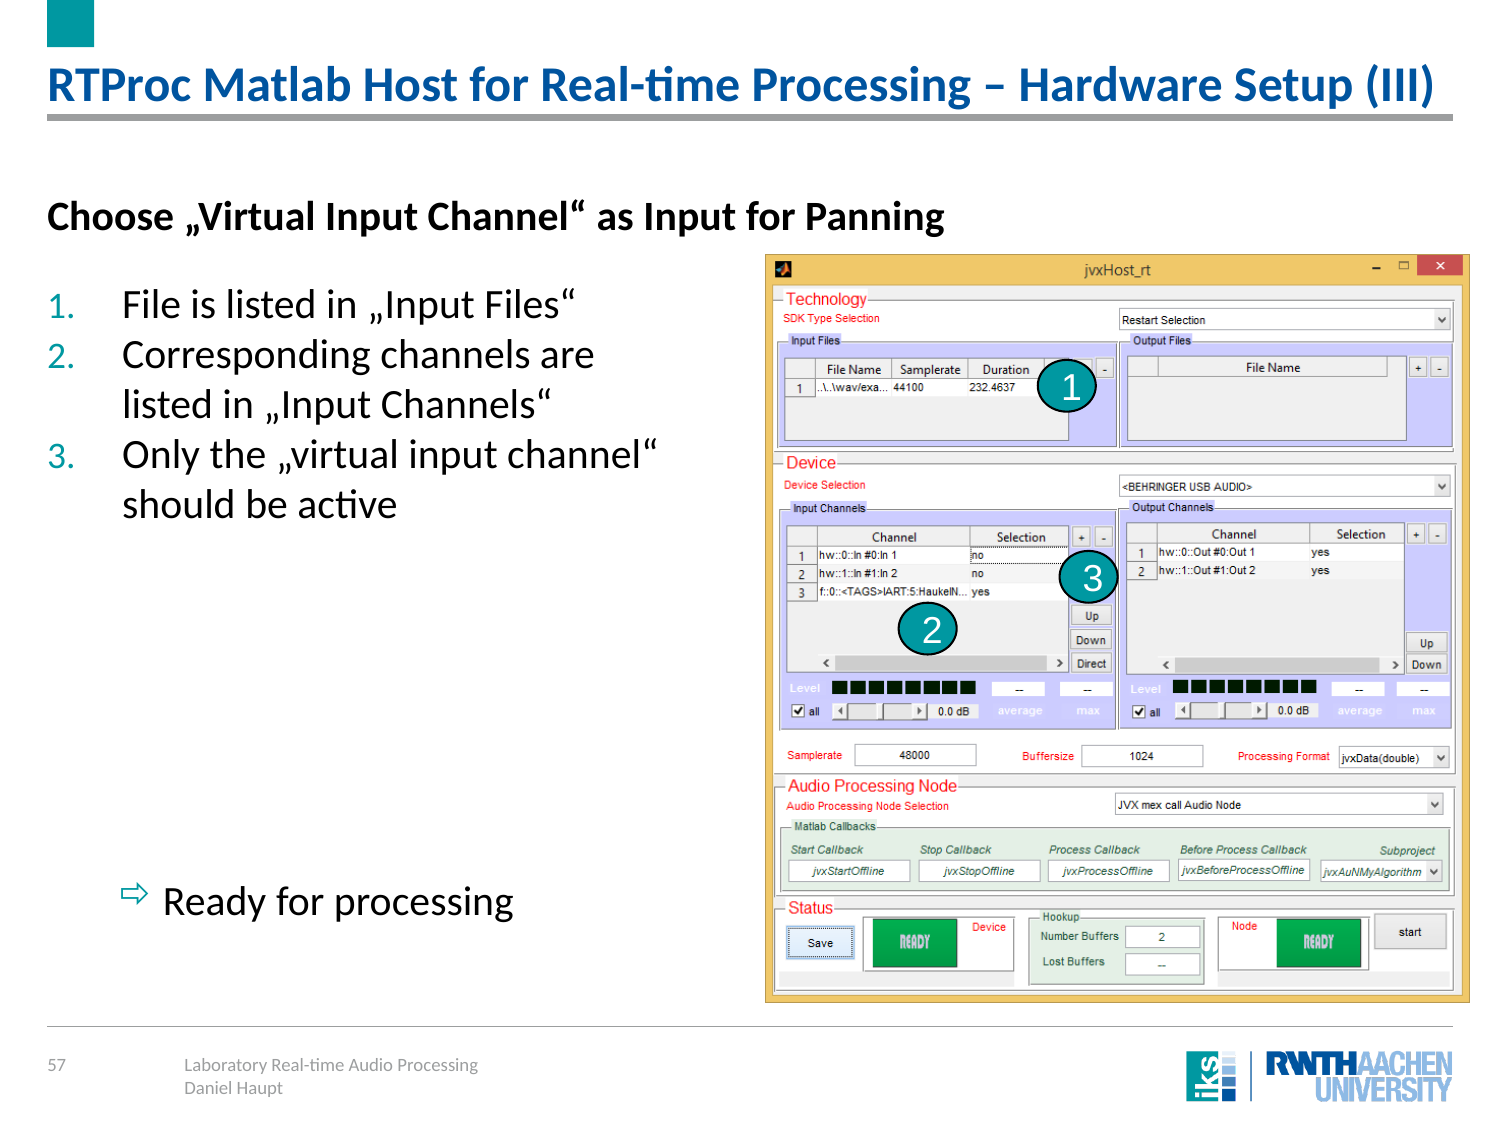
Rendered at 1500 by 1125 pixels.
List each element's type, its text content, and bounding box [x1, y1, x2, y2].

list Choose „Virtual Input Channel“ as Input for Panning [47, 188, 1453, 231]
title RTProc Matlab Host for Real-time Processing – Hardware Setup (III) [47, 46, 1453, 113]
list File is listed in „Input Files“ Corresponding channels are listed in „Input Channels“ Only the „virtual input channel“ should be active [47, 276, 765, 345]
picture [765, 254, 1470, 1004]
picture [1171, 1026, 1467, 1125]
text_box Ready for processing [118, 874, 709, 943]
